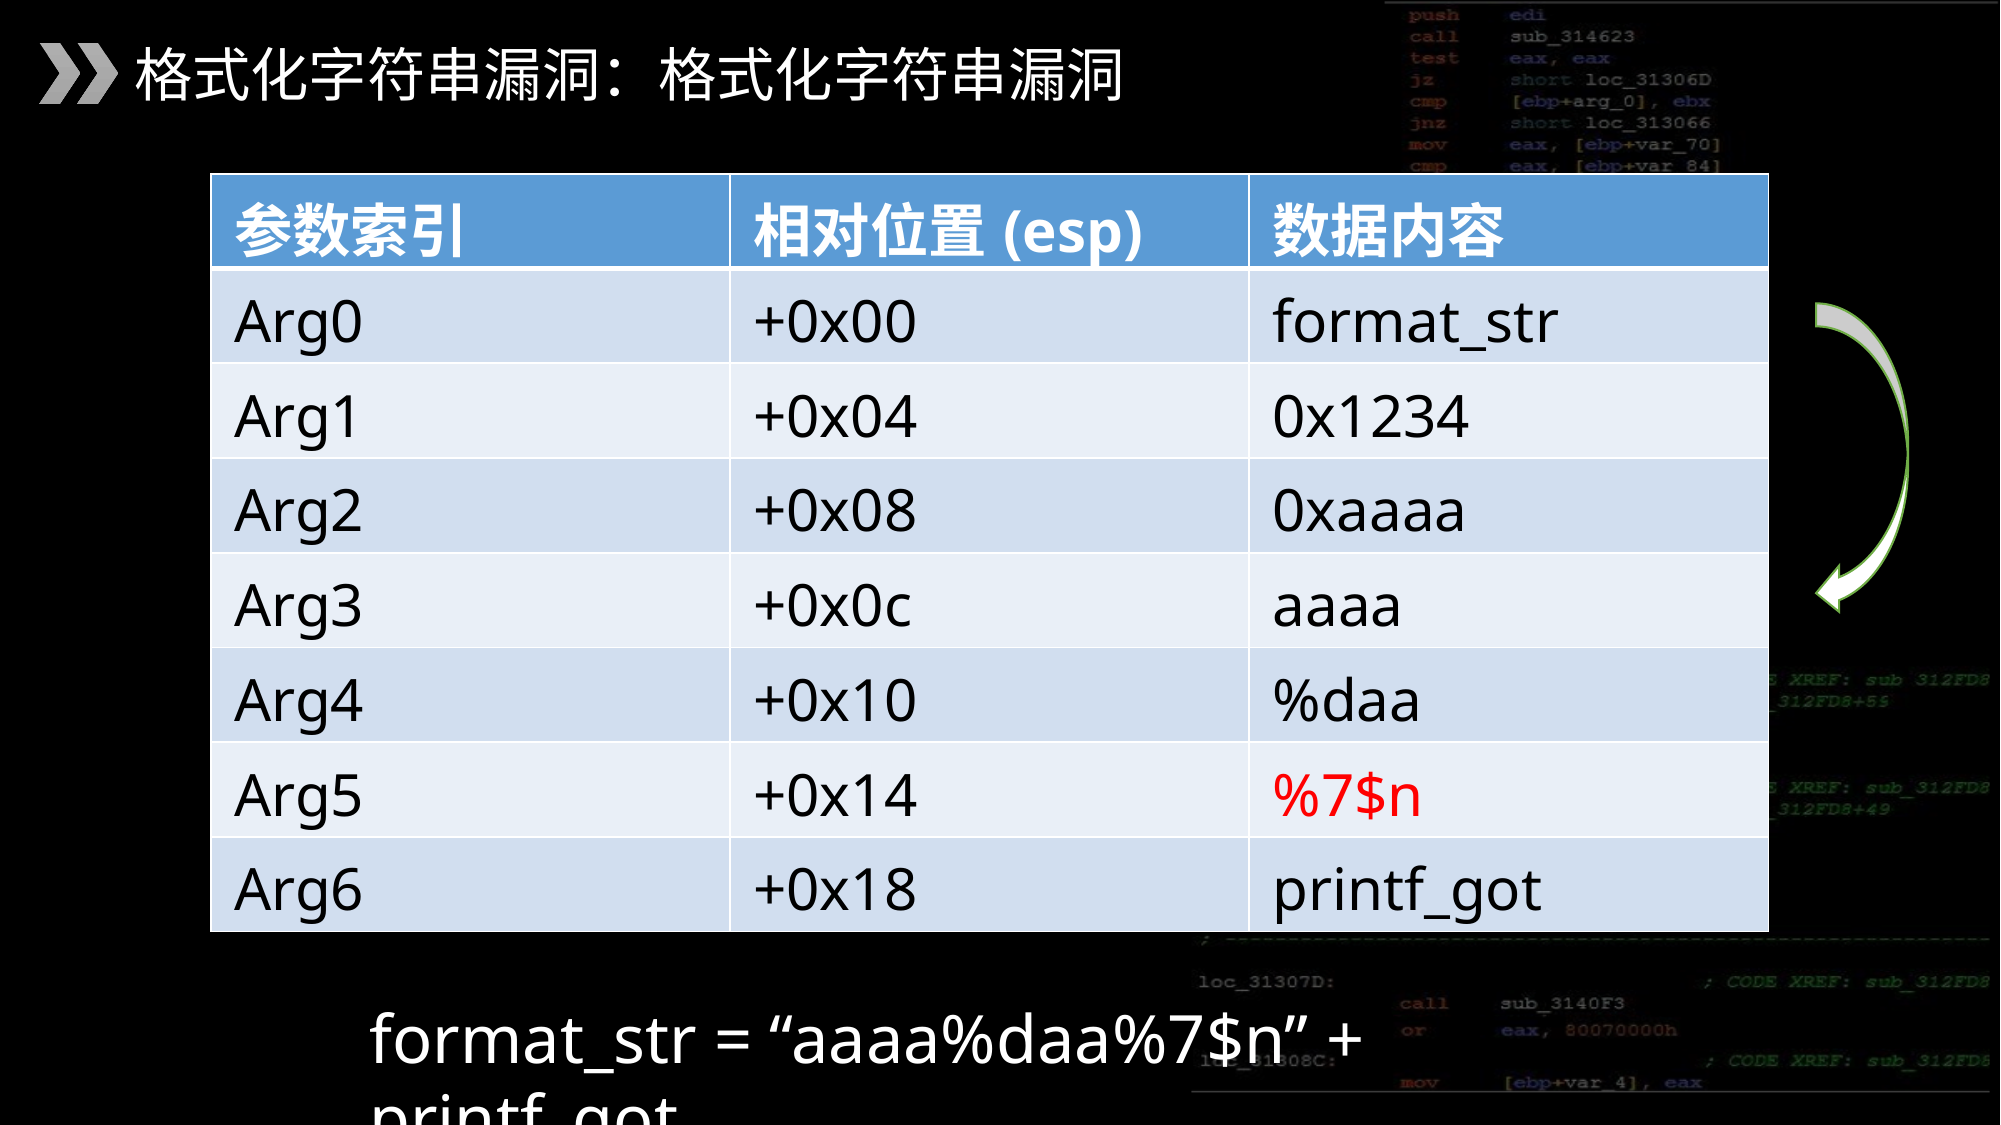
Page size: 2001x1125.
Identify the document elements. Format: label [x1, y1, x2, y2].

picture [0, 0, 2000, 1125]
text_box [39, 42, 119, 104]
